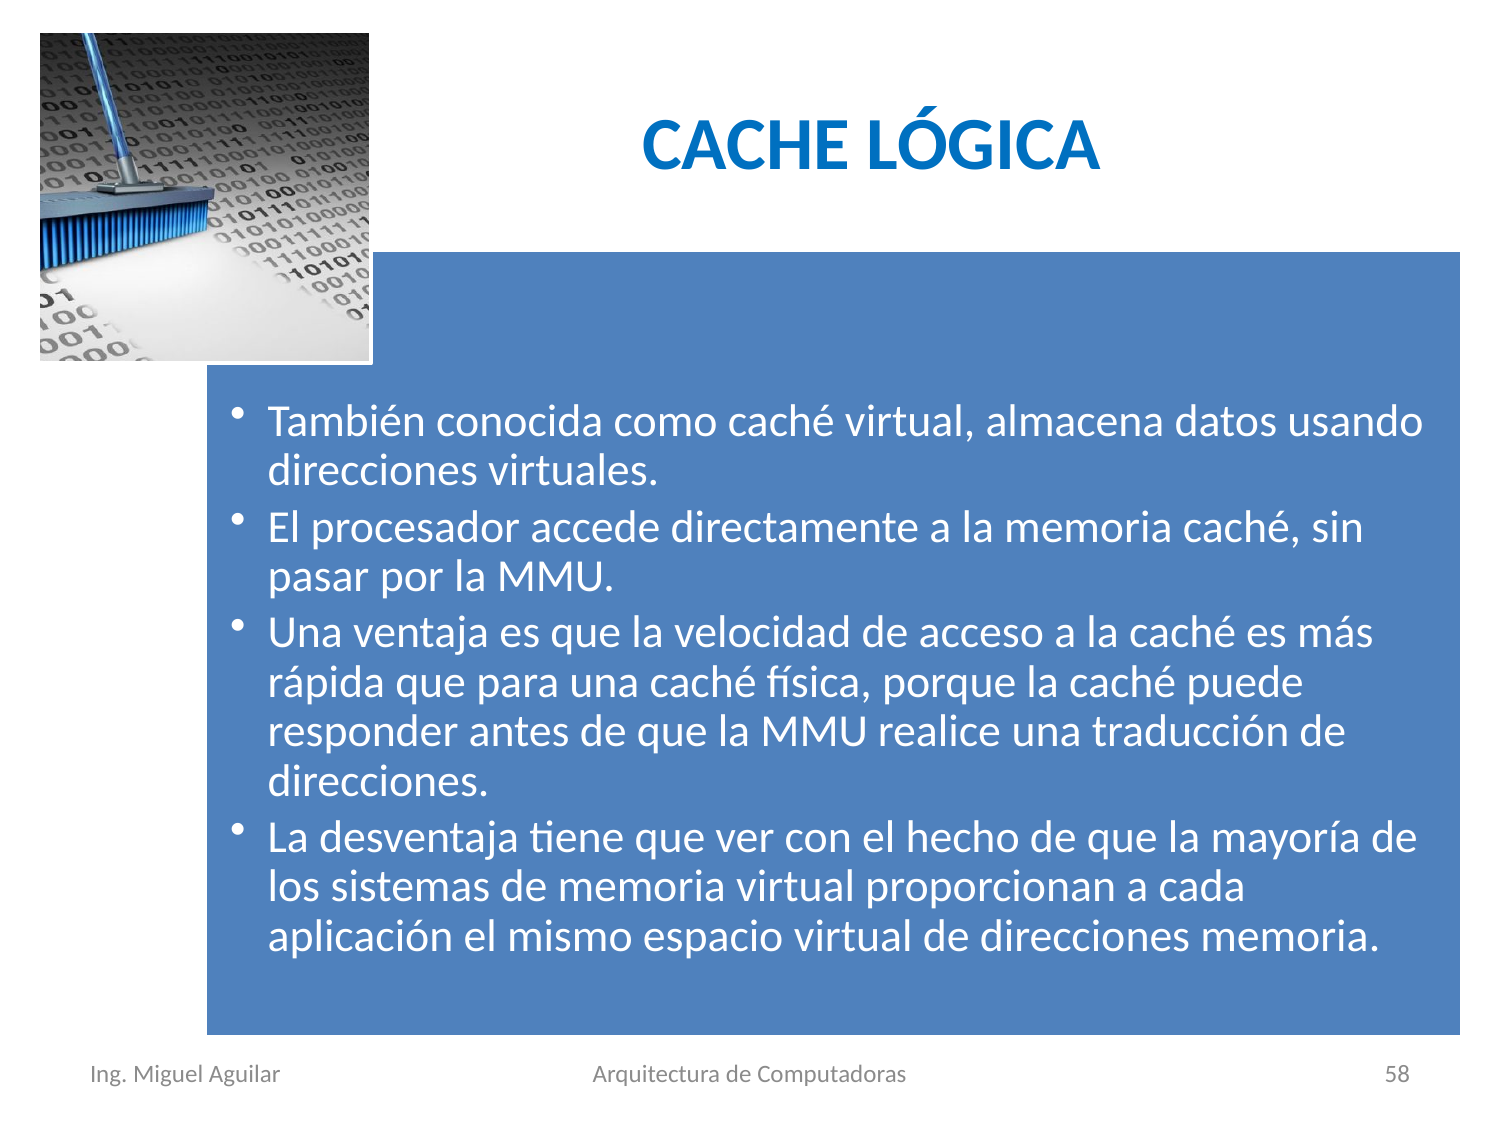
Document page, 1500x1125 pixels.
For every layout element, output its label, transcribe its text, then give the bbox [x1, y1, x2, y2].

slide_number 58 [1074, 1048, 1425, 1103]
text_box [10, 29, 1490, 1039]
slide_number Ing. Miguel Aguilar [75, 1048, 425, 1103]
footer Arquitectura de Computadoras [512, 1048, 988, 1103]
